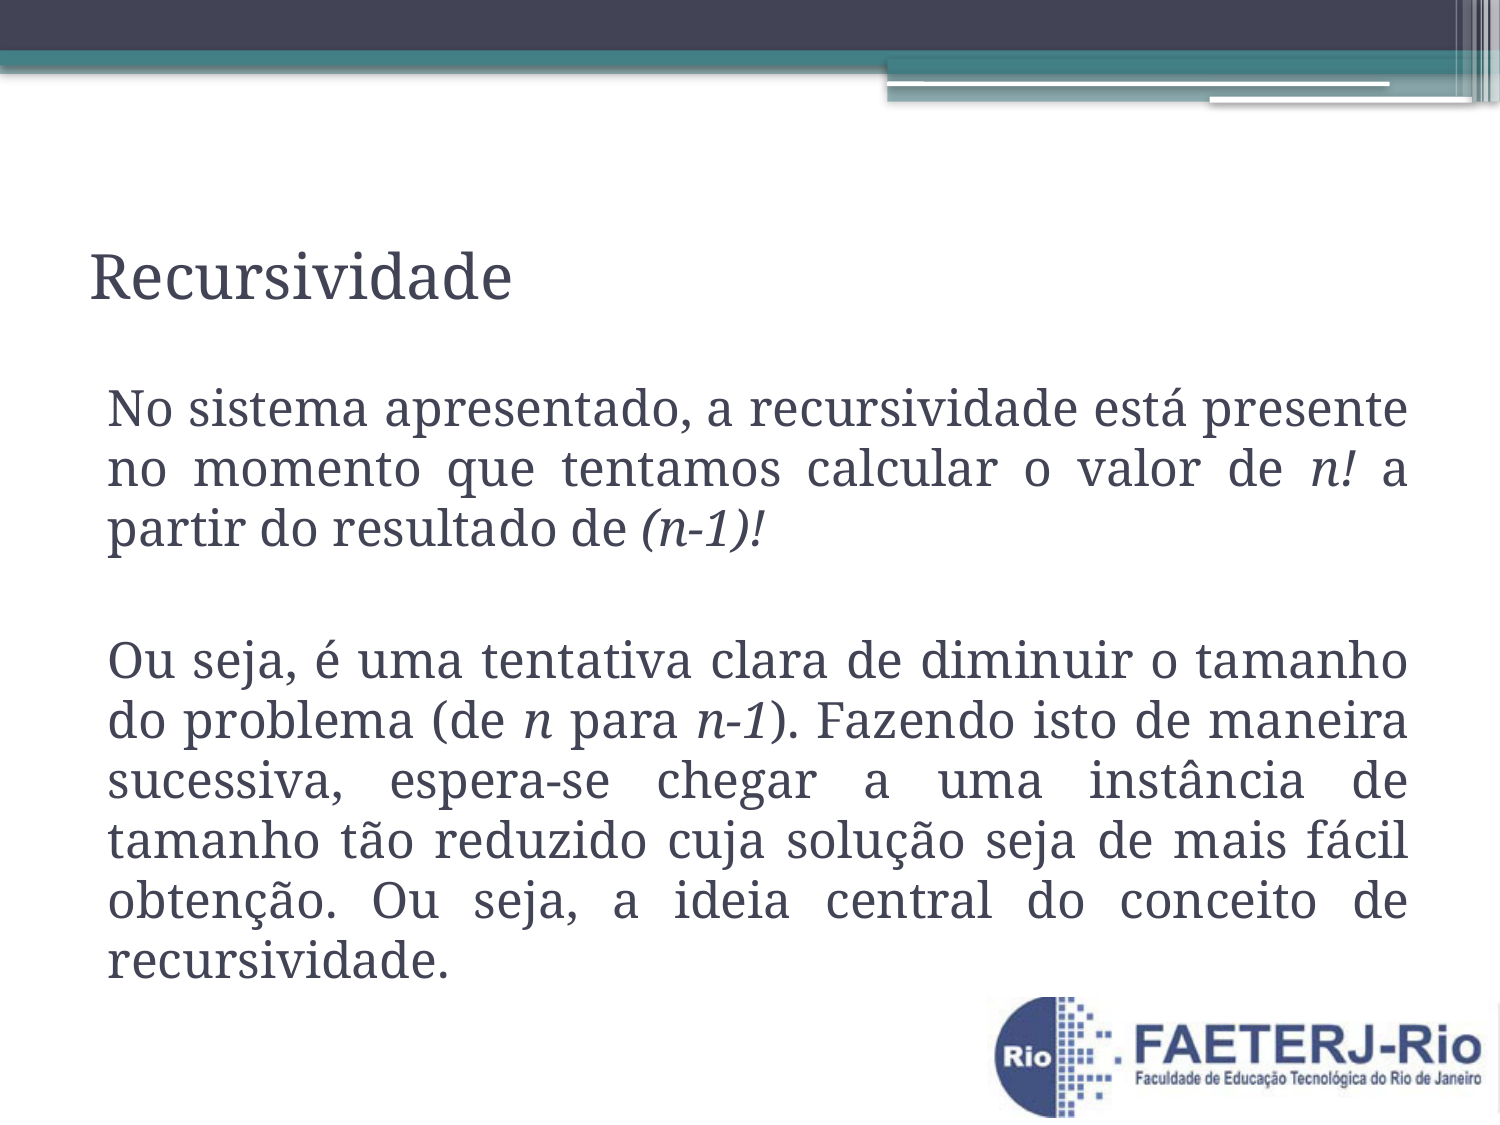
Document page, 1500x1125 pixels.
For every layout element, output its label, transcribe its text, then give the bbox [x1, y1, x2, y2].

title Recursividade [75, 187, 1425, 363]
picture [987, 996, 1500, 1118]
list No sistema apresentado, a recursividade está presente no momento que tentamos calcular o valor de n! a partir do resultado de (n-1)! Ou seja, é uma tentativa clara de diminuir o tamanho do problema (de n para n-1). Fazendo isto de maneira sucessiva, espera-se chegar a uma instância de tamanho tão reduzido cuja solução seja de mais fácil obtenção. Ou seja, a ideia central do conceito de recursividade. [75, 368, 1425, 1079]
